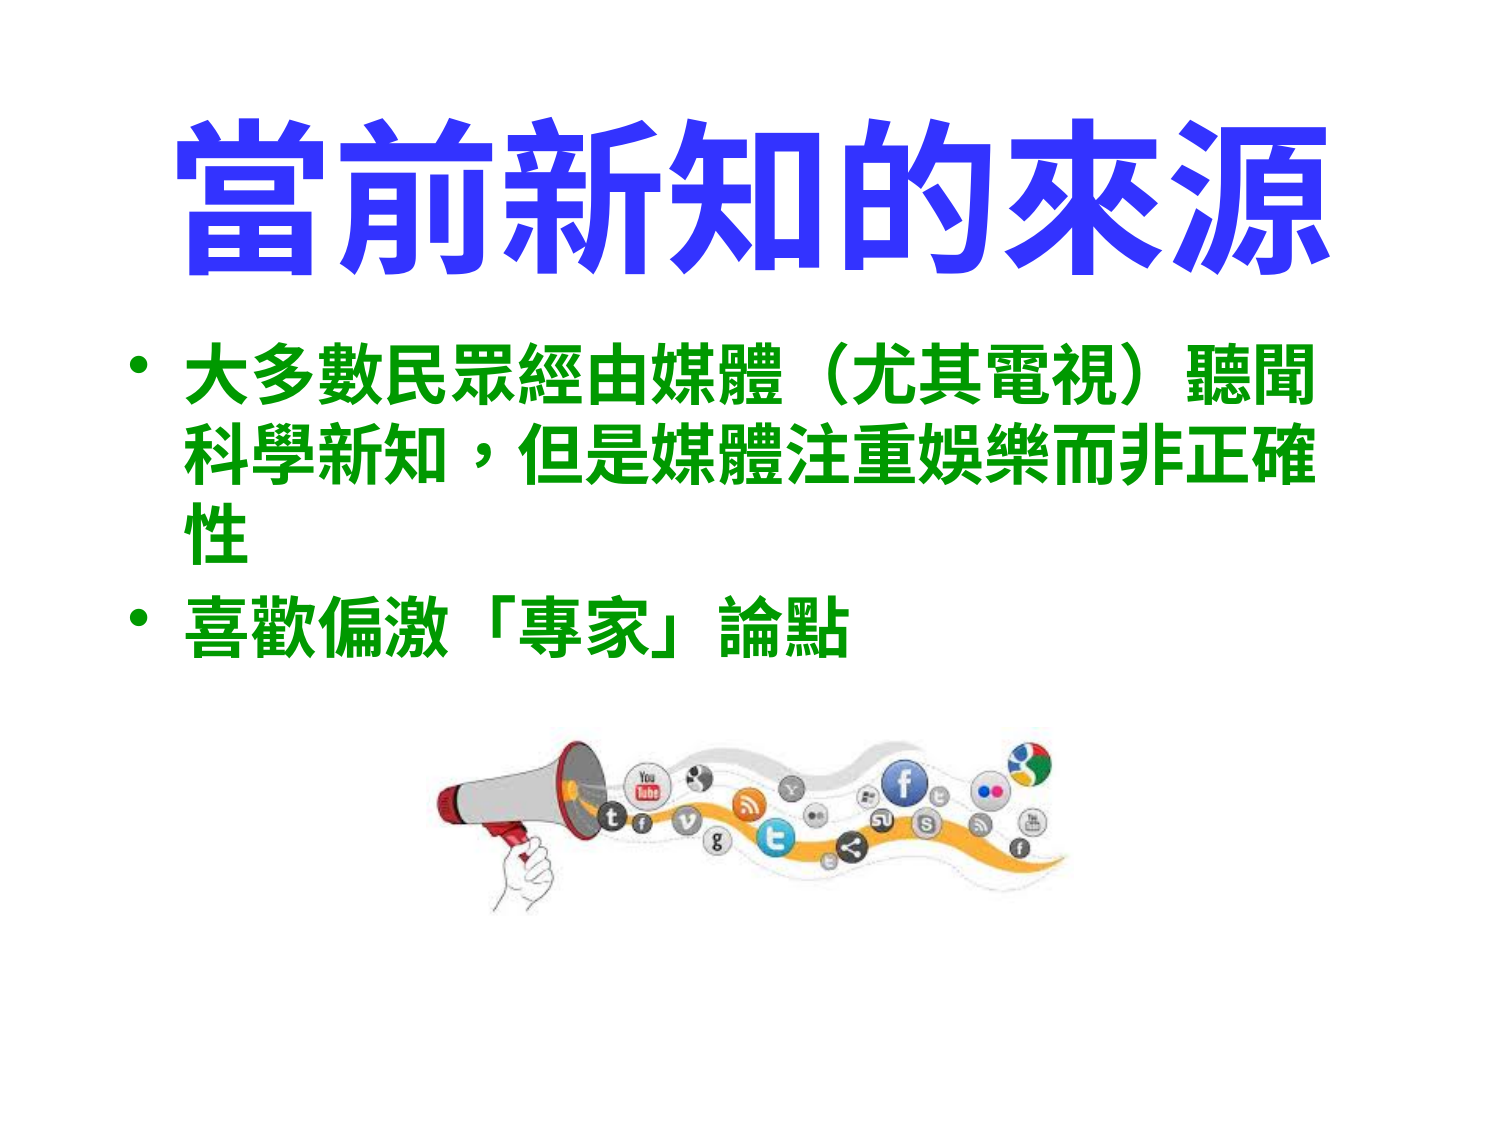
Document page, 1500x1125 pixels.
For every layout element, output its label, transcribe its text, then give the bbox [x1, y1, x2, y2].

picture [425, 727, 1074, 919]
title 當前新知的來源 [112, 99, 1388, 288]
list 大多數民眾經由媒體（尤其電視）聽聞科學新知，但是媒體注重娛樂而非正確性 喜歡偏激「專家」論點 [112, 324, 1388, 1000]
